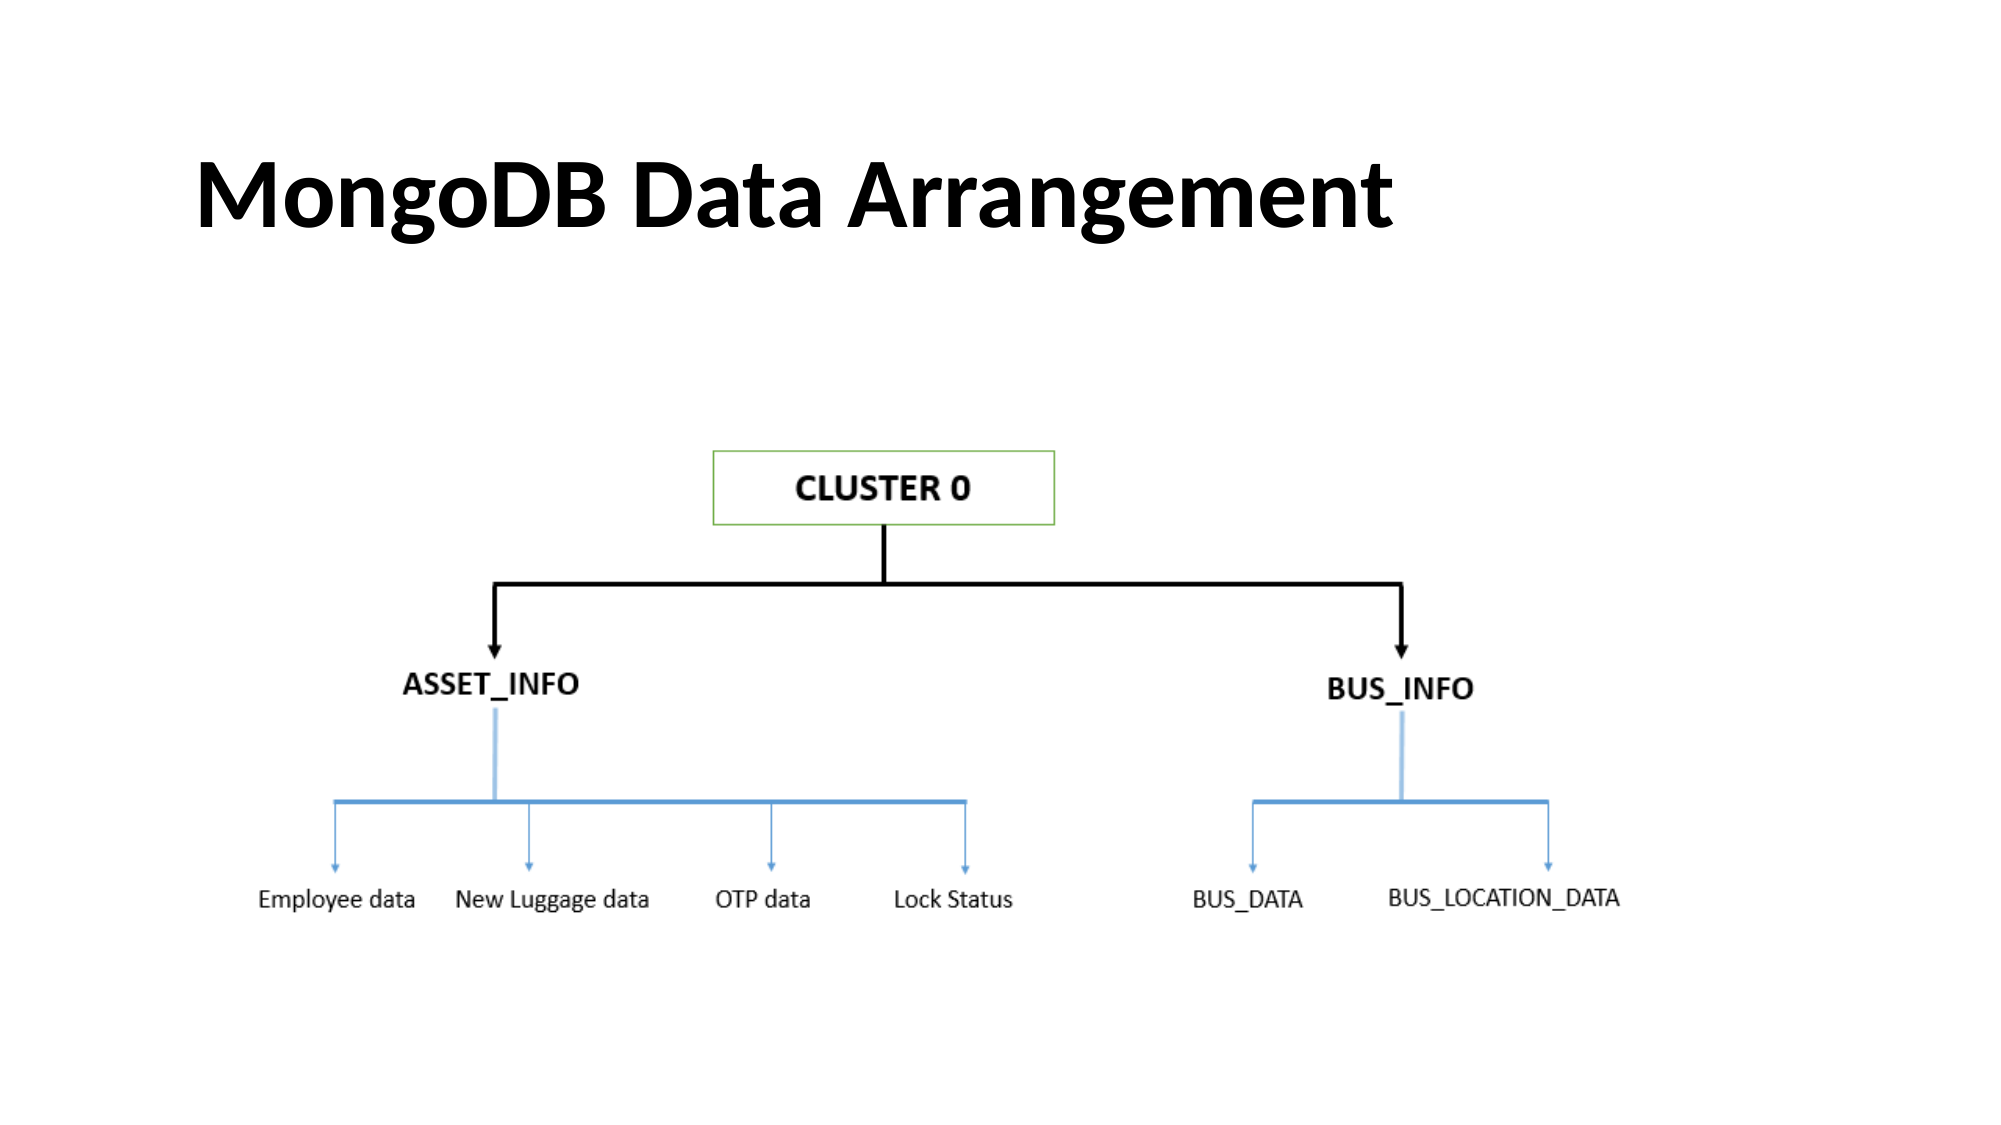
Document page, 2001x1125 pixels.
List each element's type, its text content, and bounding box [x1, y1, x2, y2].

text_box MongoDB Data Arrangement [179, 120, 1500, 255]
picture [244, 413, 1626, 947]
